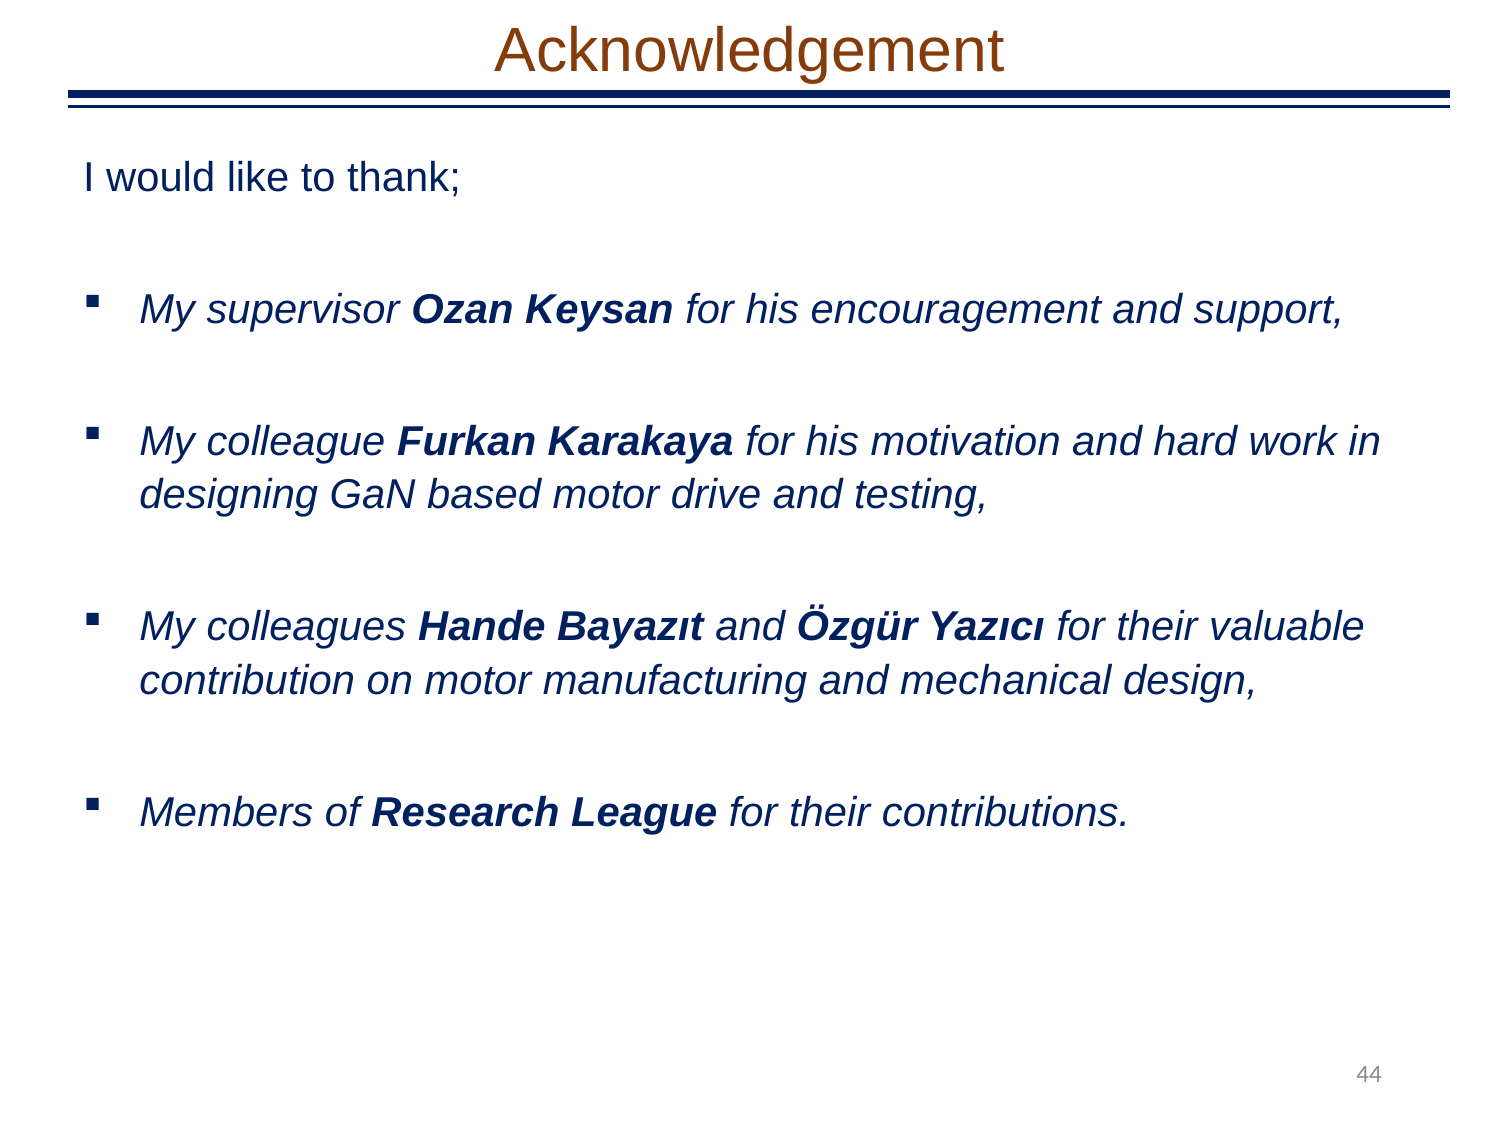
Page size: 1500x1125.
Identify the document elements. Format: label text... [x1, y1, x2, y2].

text_box I would like to thank; My supervisor Ozan Keysan for his encouragement and support, My colleague Furkan Karakaya for his motivation and hard work in designing GaN based motor drive and testing, My colleagues Hande Bayazıt and Özgür Yazıcı for their valuable contribution on motor manufacturing and mechanical design, Members of Research League for their contributions. [68, 138, 1500, 909]
text_box Acknowledgement [0, 1, 1500, 92]
slide_number 44 [1059, 1042, 1397, 1103]
